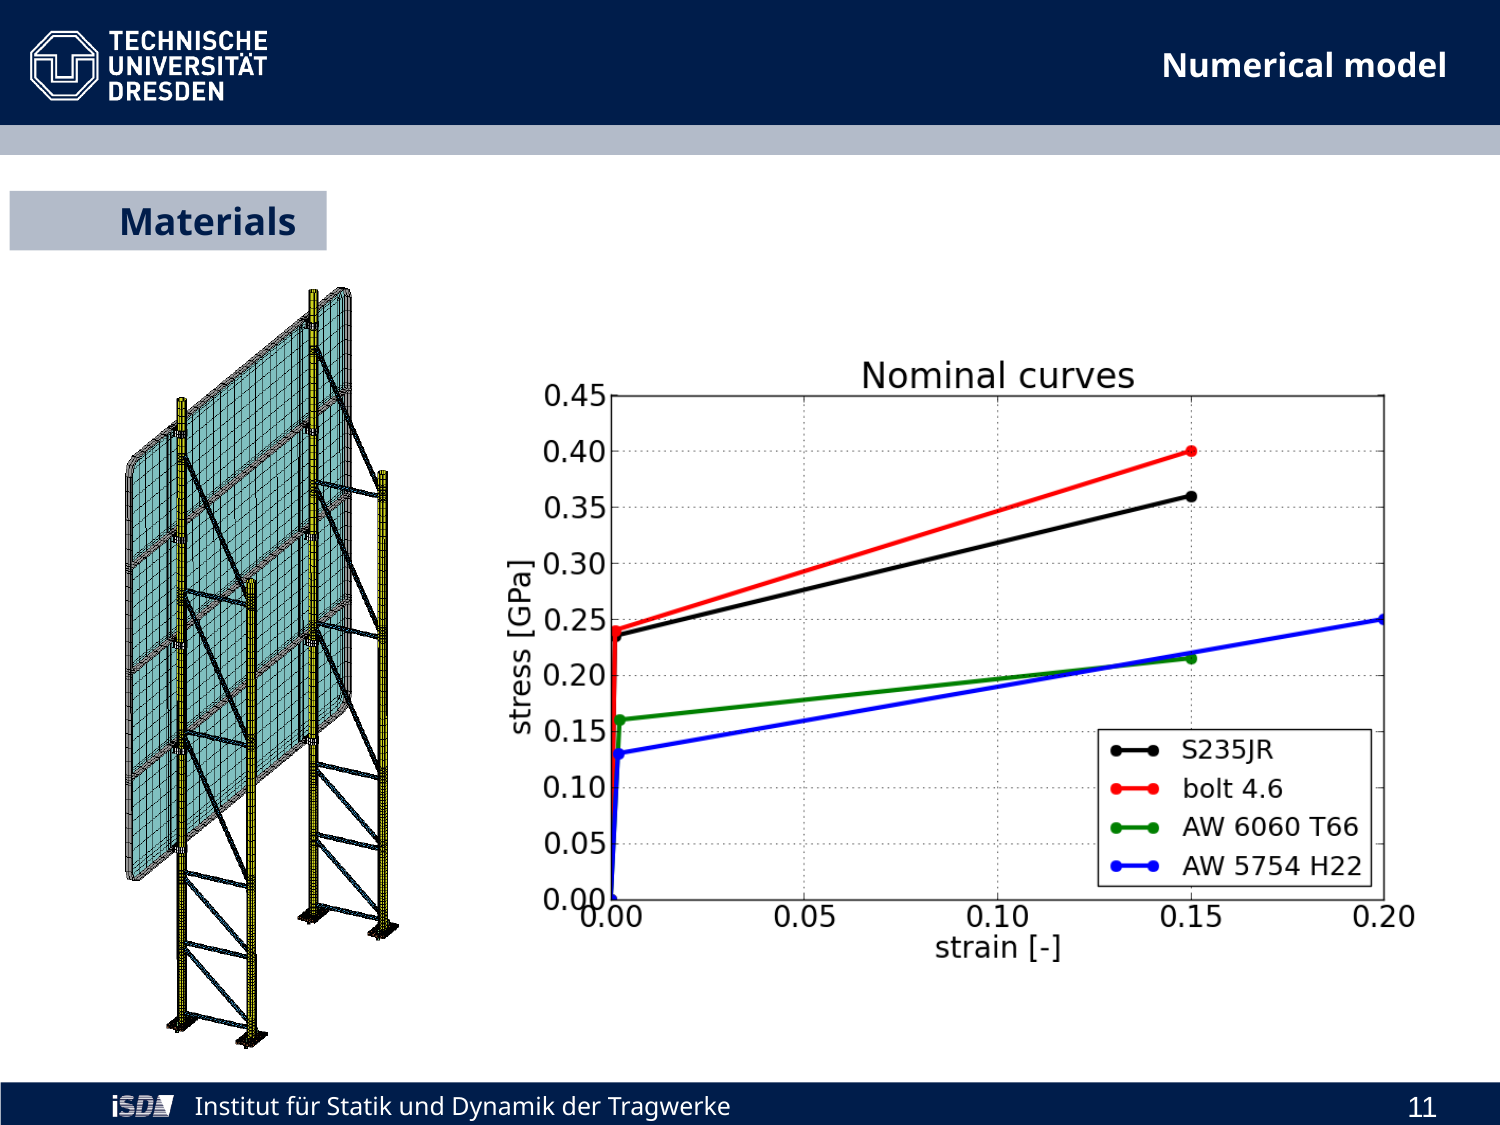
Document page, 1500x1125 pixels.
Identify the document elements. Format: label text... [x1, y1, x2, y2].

picture [29, 30, 267, 101]
picture [117, 284, 402, 1053]
text_box Numerical model [696, 36, 1463, 100]
footer Institut für Statik und Dynamik der Tragwerke [194, 1089, 1436, 1125]
slide_number 11 [1131, 1080, 1454, 1115]
text_box Materials [9, 190, 327, 251]
picture [109, 1091, 175, 1120]
picture [485, 331, 1483, 962]
